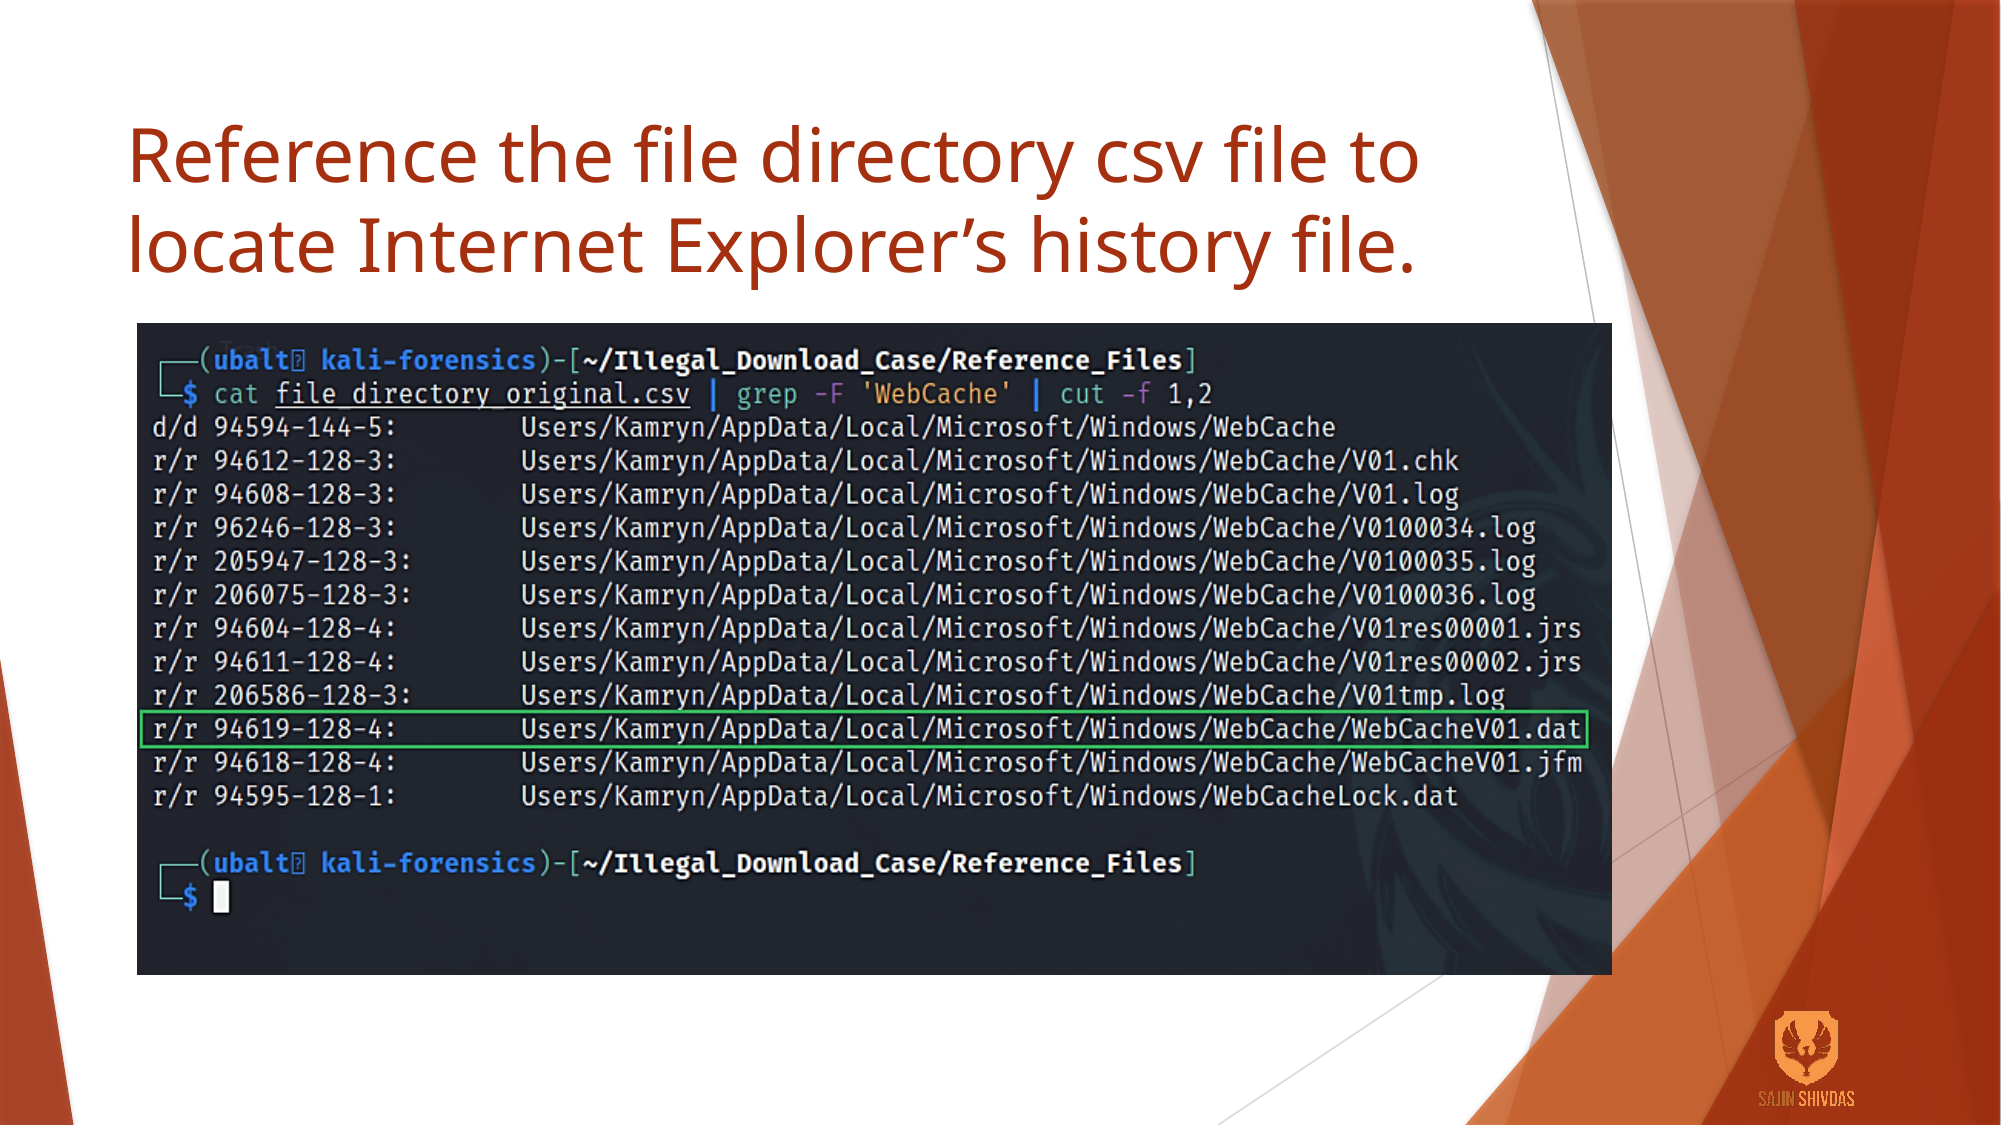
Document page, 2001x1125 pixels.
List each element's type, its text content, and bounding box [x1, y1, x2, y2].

title Reference the file directory csv file to locate Internet Explorer’s history file. [111, 99, 1522, 317]
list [136, 323, 1612, 975]
picture [1752, 1004, 1863, 1115]
